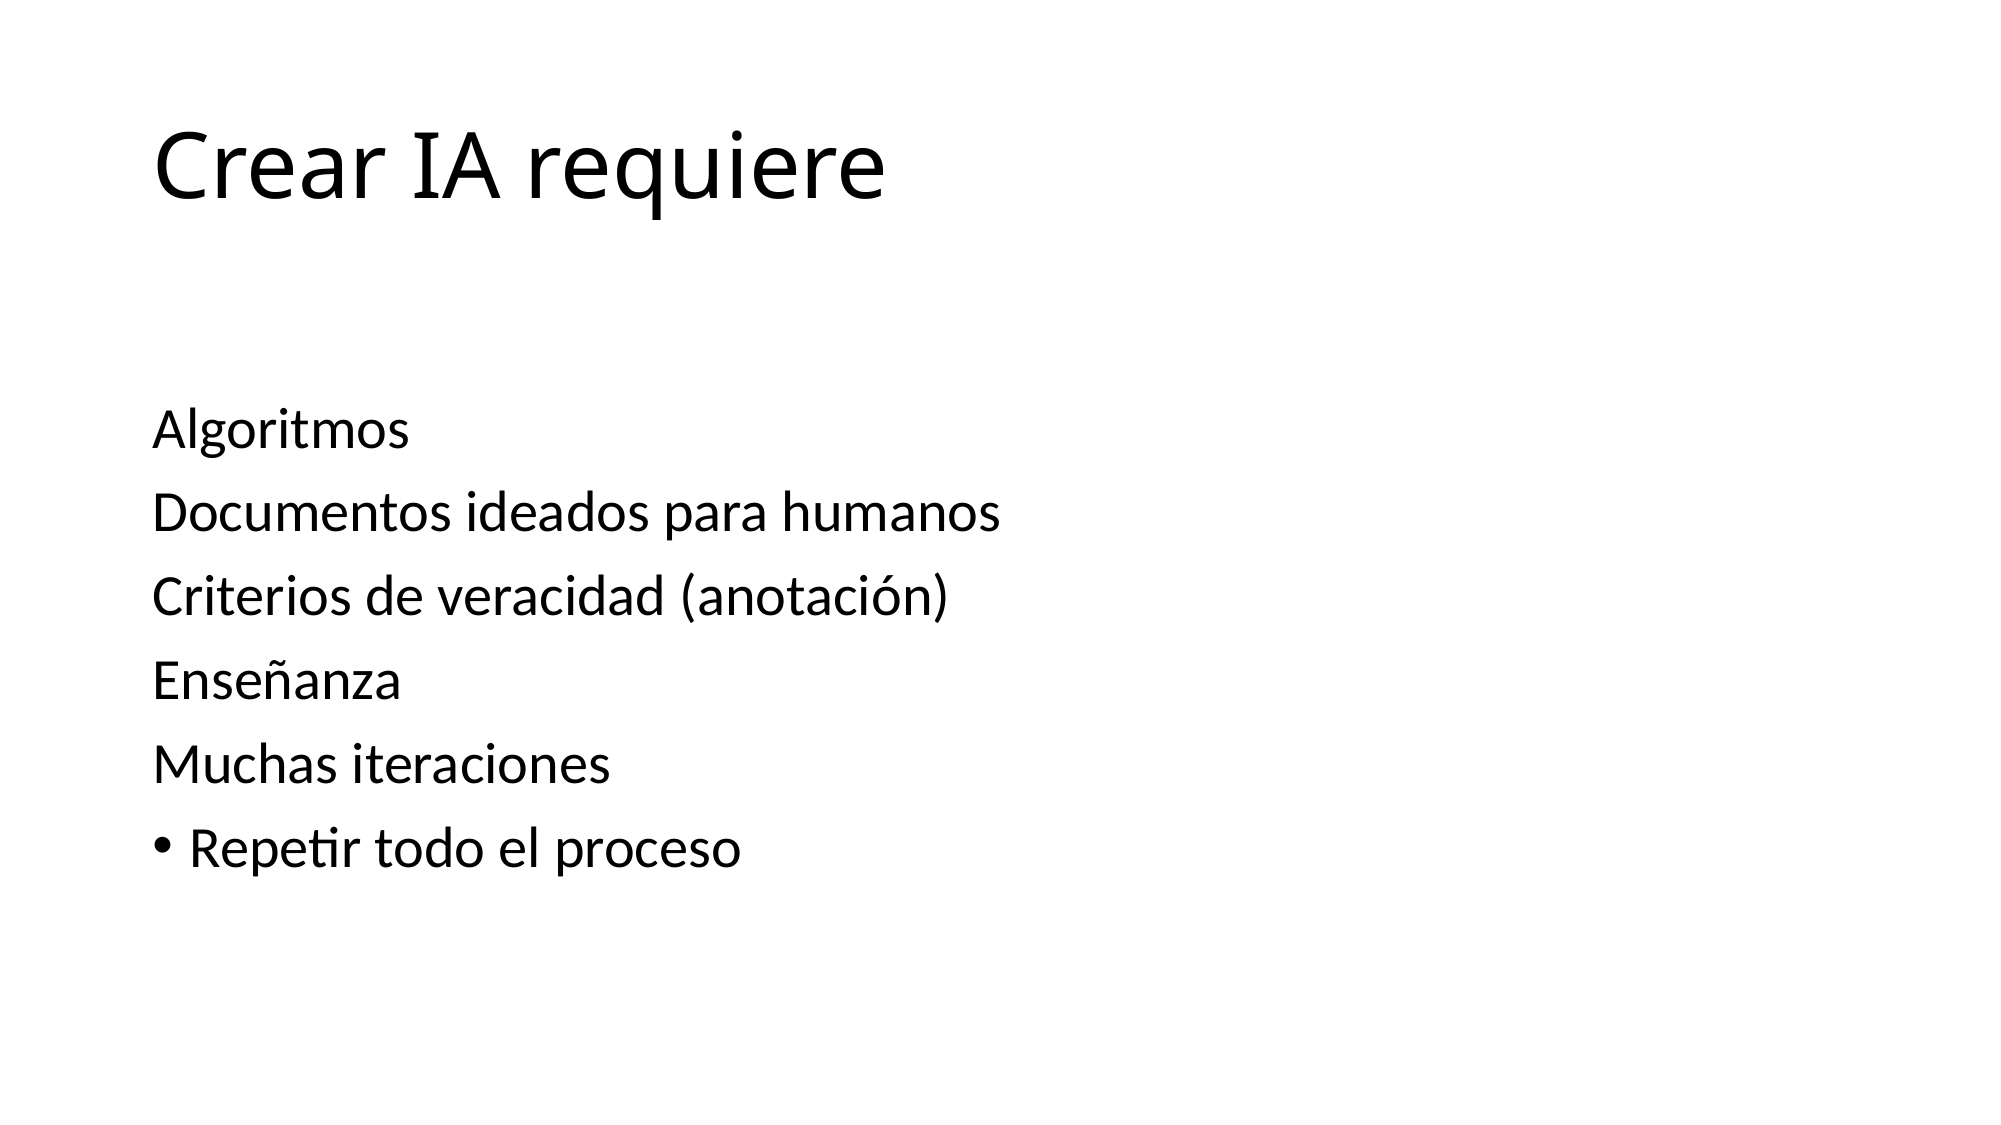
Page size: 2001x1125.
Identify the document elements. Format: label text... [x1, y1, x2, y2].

title Crear IA requiere [137, 59, 1863, 278]
list Algoritmos Documentos ideados para humanos Criterios de veracidad (anotación) Enseñanza Muchas iteraciones Repetir todo el proceso [137, 299, 1863, 1014]
